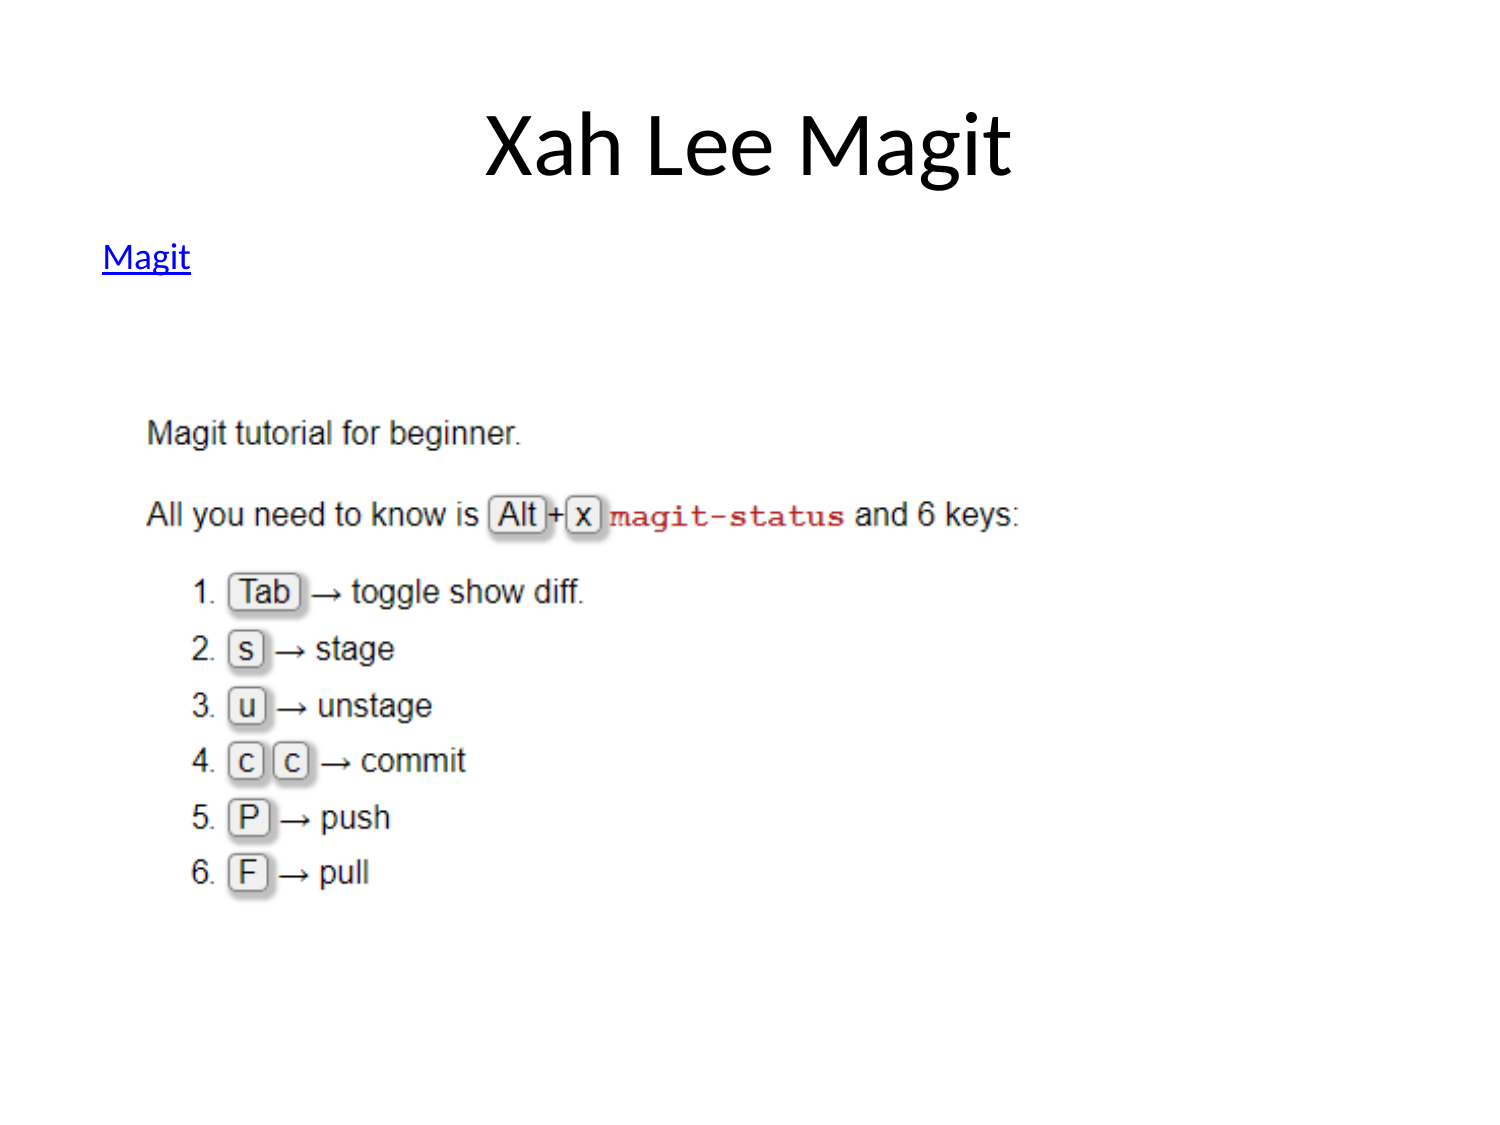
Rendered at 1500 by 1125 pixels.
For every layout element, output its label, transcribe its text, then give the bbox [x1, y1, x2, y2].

picture [112, 399, 1081, 913]
text_box Magit [87, 224, 213, 285]
title Xah Lee Magit [75, 45, 1425, 233]
